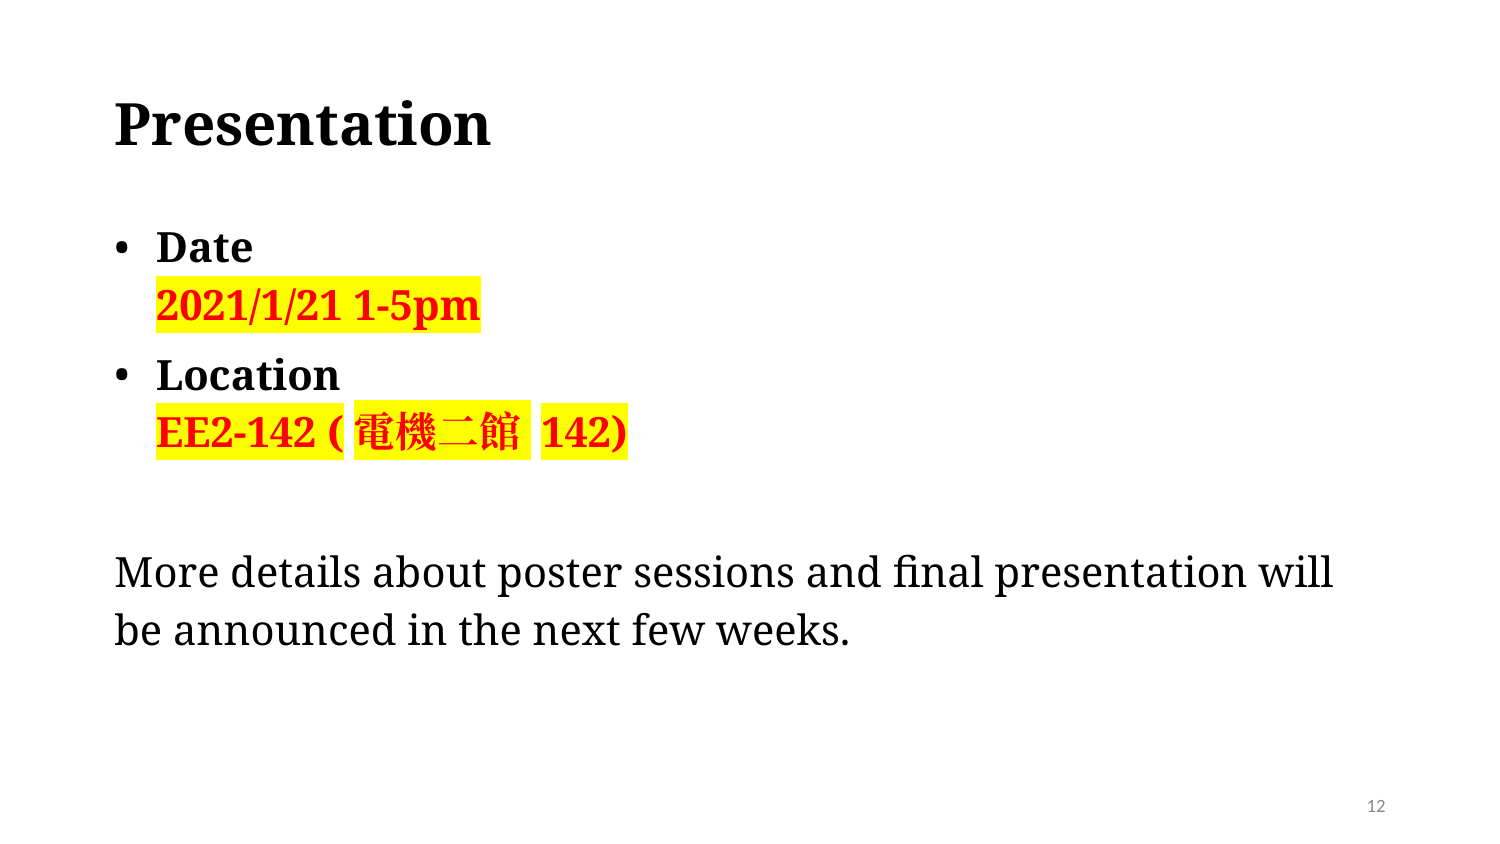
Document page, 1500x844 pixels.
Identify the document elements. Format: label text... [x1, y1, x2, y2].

title Presentation [103, 44, 1397, 207]
slide_number ‹#› [1059, 782, 1397, 827]
text_box Date 2021/1/21 1-5pm Location EE2-142 (電機二館 142) More details about poster sessions and final presentation will be announced in the next few weeks. [103, 207, 1397, 744]
